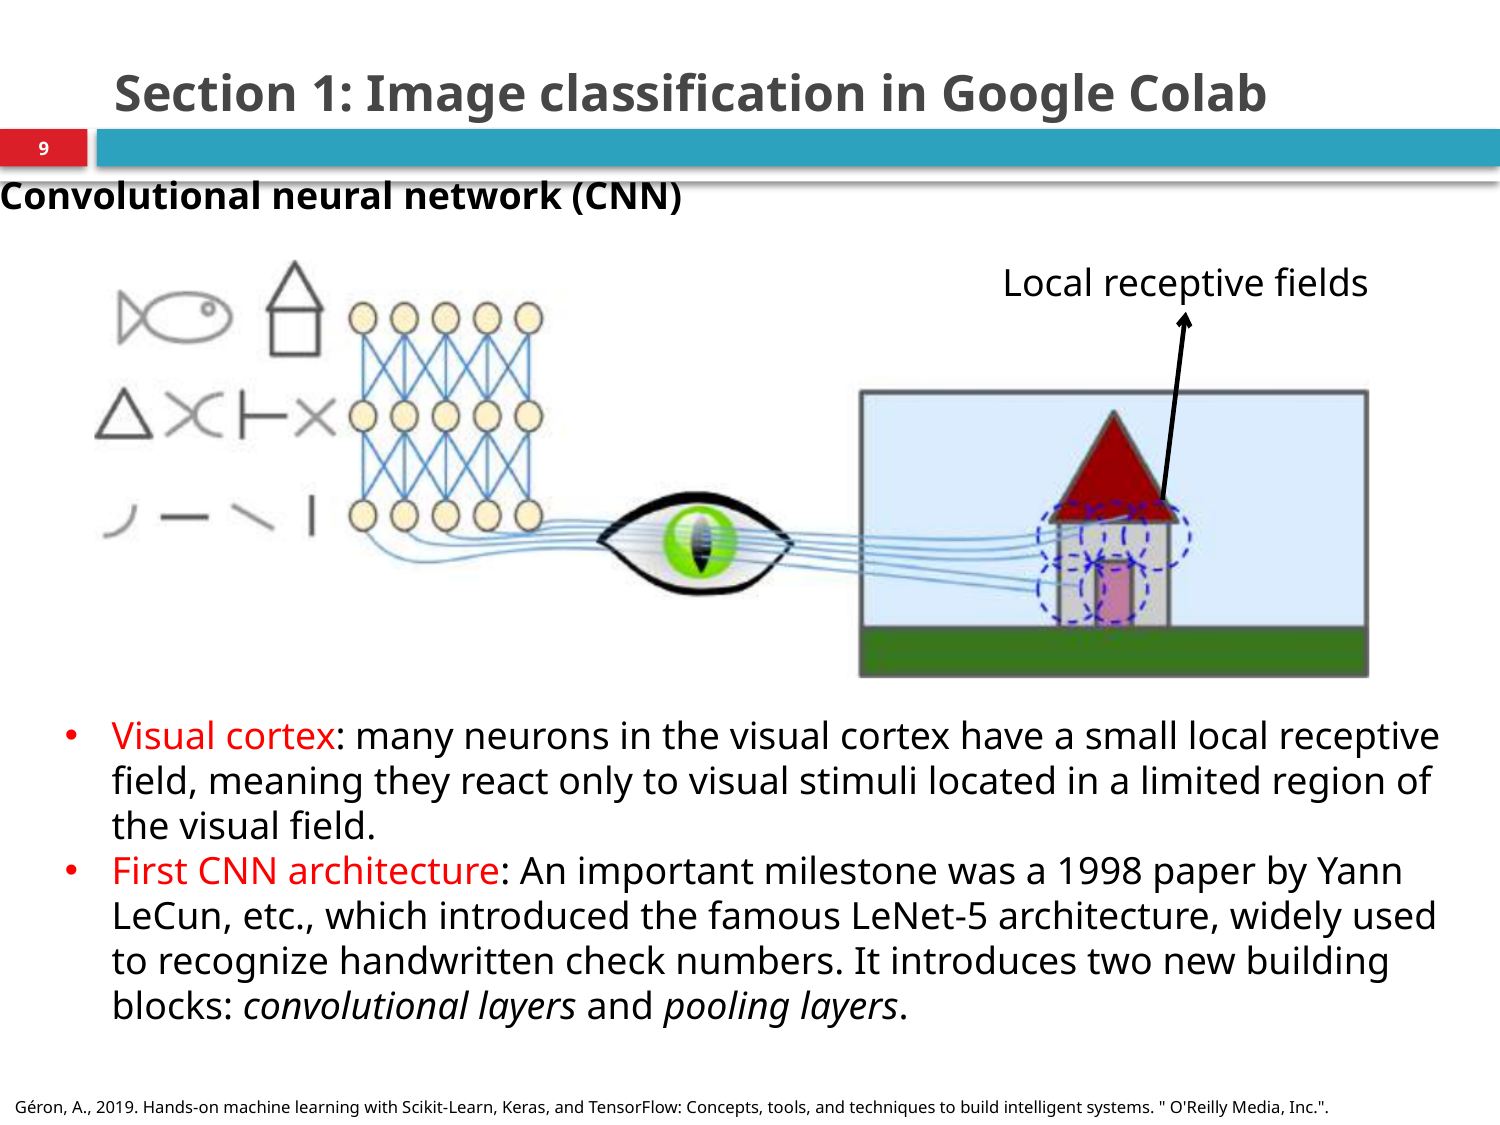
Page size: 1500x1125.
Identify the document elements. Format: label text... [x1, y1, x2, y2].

slide_number 9 [0, 129, 88, 164]
text_box Visual cortex: many neurons in the visual cortex have a small local receptive field, meaning they react only to visual stimuli located in a limited region of the visual field. First CNN architecture: An important milestone was a 1998 paper by Yann LeCun, etc., which introduced the famous LeNet-5 architecture, widely used to recognize handwritten check numbers. It introduces two new building blocks: convolutional layers and pooling layers. [49, 704, 1463, 1034]
text_box Géron, A., 2019. Hands-on machine learning with Scikit-Learn, Keras, and TensorFlow: Concepts, tools, and techniques to build intelligent systems. " O'Reilly Media, Inc.". [0, 1089, 1500, 1125]
picture [86, 249, 1384, 688]
title Section 1: Image classification in Google Colab [99, 25, 1438, 129]
text_box Convolutional neural network (CNN) [0, 164, 698, 225]
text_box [1162, 312, 1187, 501]
